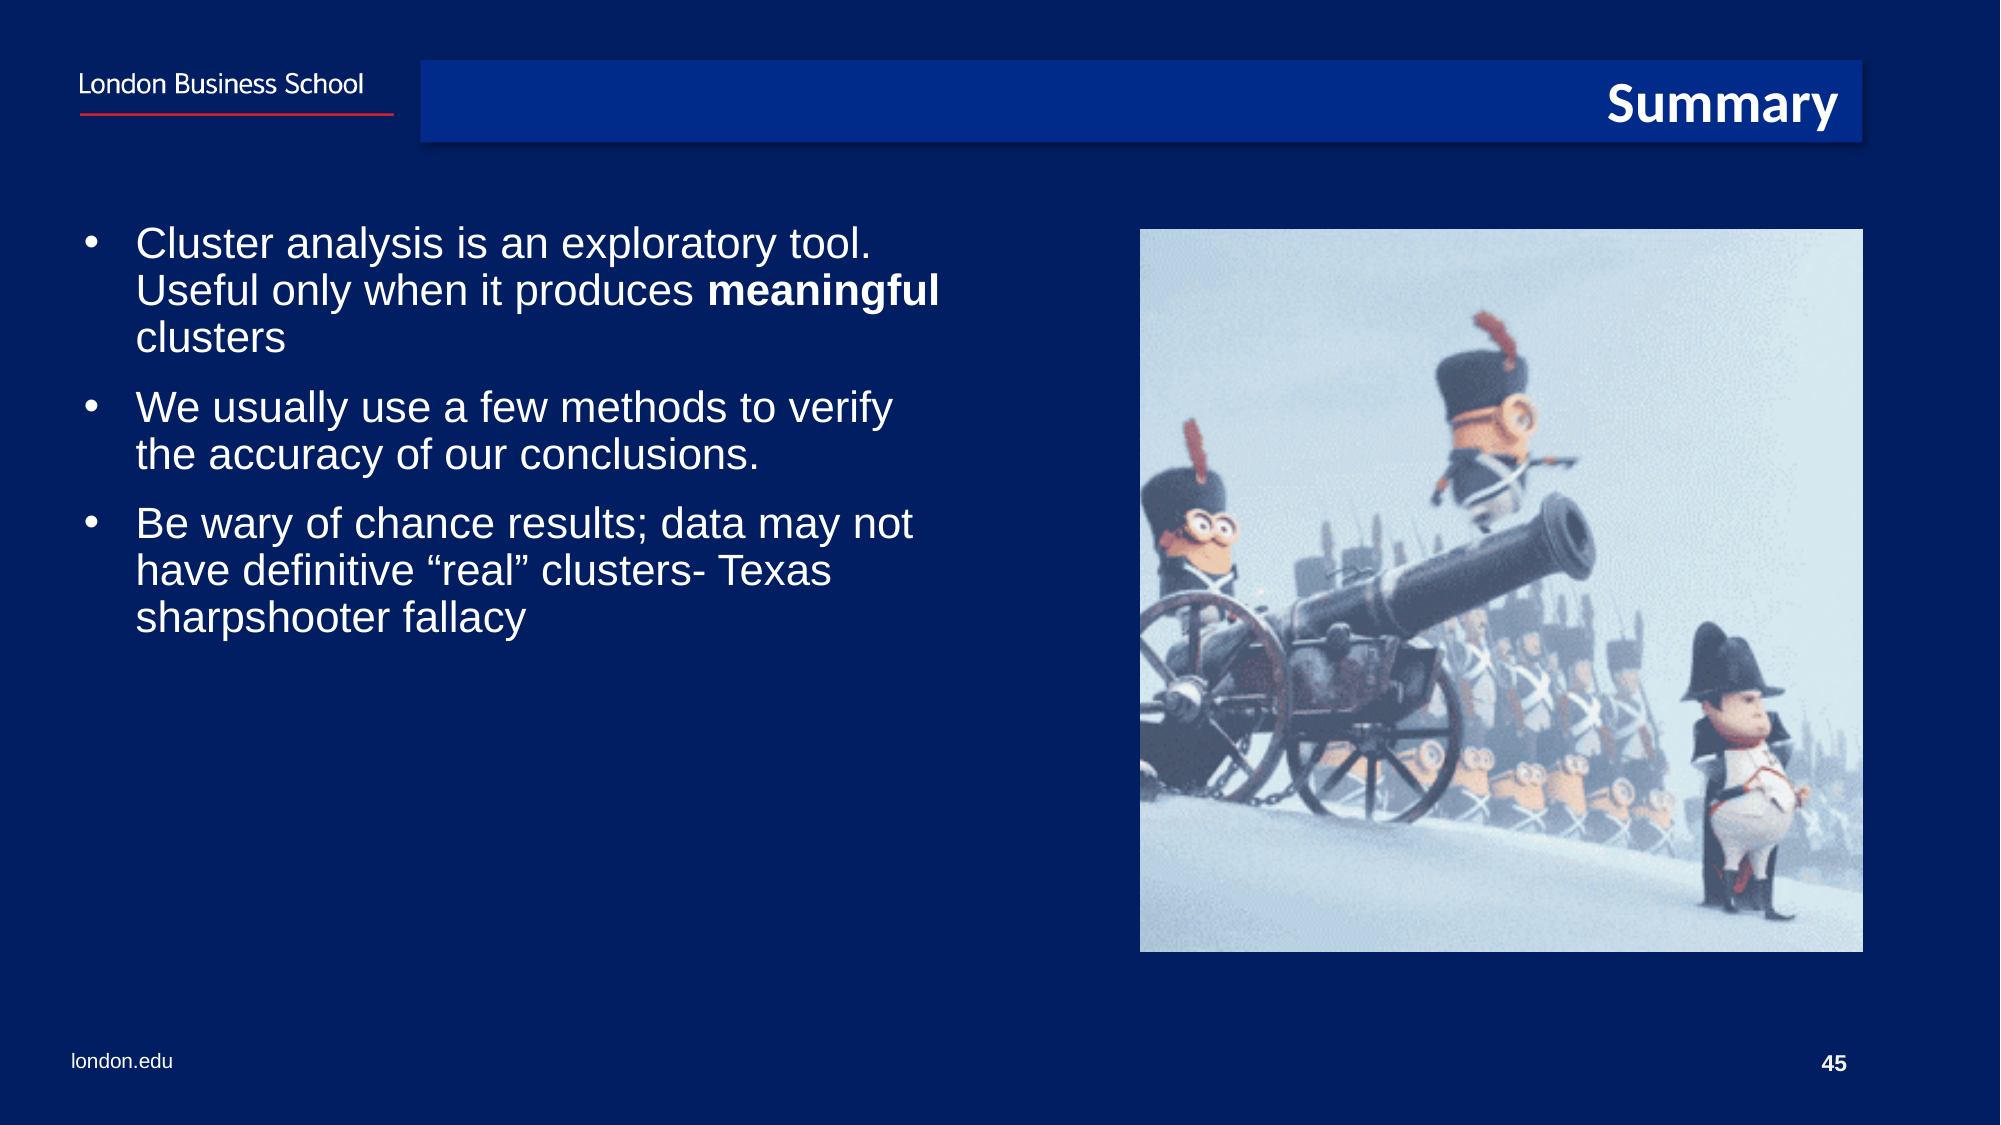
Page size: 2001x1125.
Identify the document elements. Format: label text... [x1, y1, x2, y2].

picture [66, 59, 394, 137]
list Cluster analysis is an exploratory tool. Useful only when it produces meaningful clusters We usually use a few methods to verify the accuracy of our conclusions. Be wary of chance results; data may not have definitive “real” clusters- Texas sharpshooter fallacy [83, 208, 960, 952]
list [1140, 229, 1863, 952]
title Summary [420, 59, 1863, 143]
